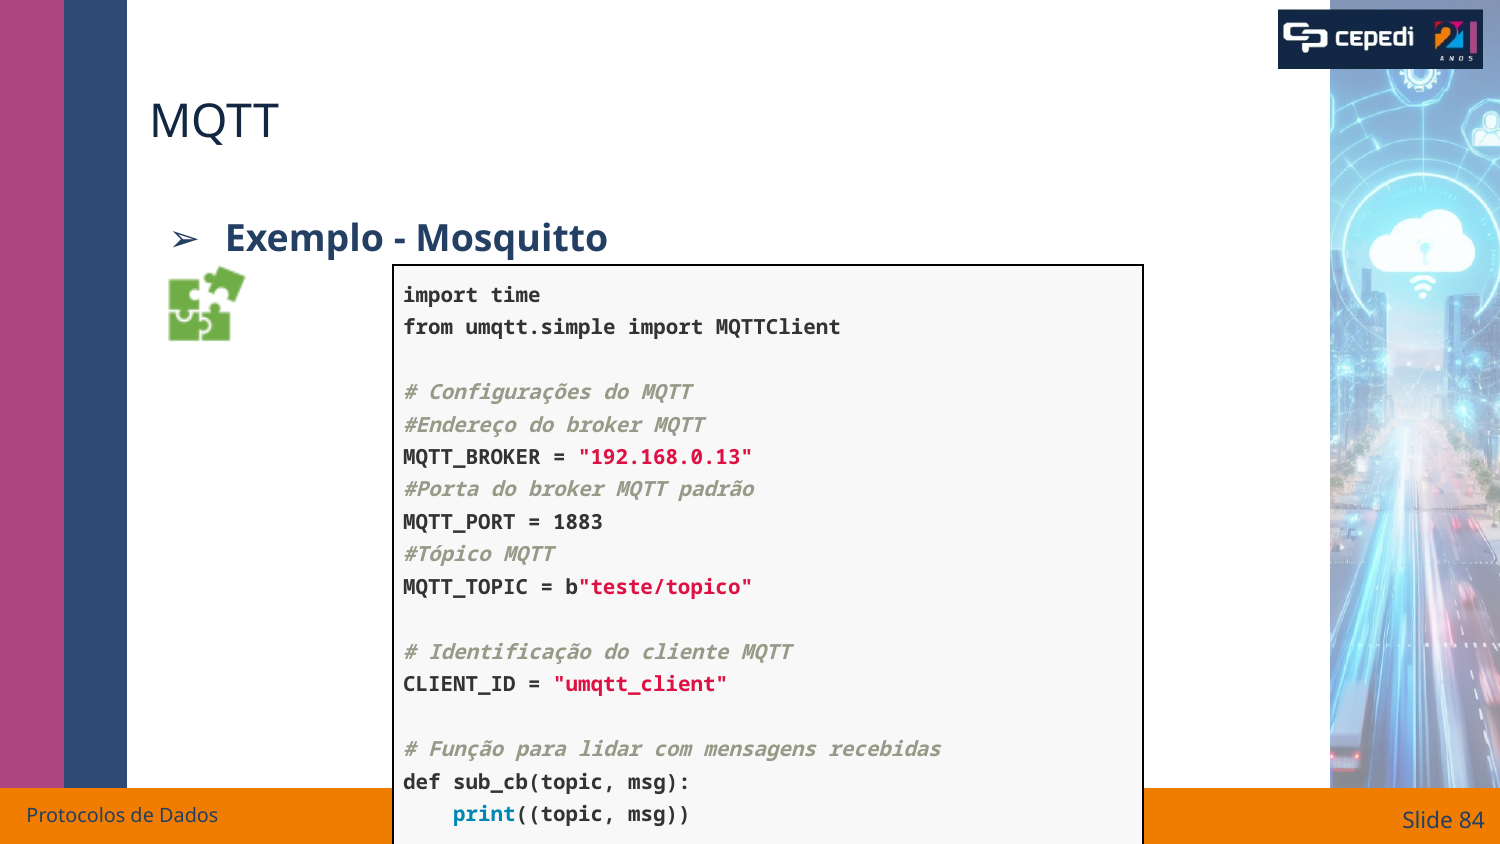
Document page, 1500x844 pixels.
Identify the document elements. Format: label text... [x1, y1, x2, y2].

table_header import time from umqtt.simple import MQTTClient # Configurações do MQTT #Endereço do broker MQTT MQTT_BROKER = "192.168.0.13" #Porta do broker MQTT padrão MQTT_PORT = 1883 #Tópico MQTT MQTT_TOPIC = b"teste/topico" # Identificação do cliente MQTT CLIENT_ID = "umqtt_client" # Função para lidar com mensagens recebidas def sub_cb(topic, msg): print((topic, msg)) … [394, 266, 1142, 844]
picture [155, 265, 258, 358]
picture [0, 0, 1500, 844]
list Exemplo - Mosquitto [134, 189, 1339, 750]
slide_number Slide ‹#› [1277, 789, 1500, 844]
subtitle Protocolos de Dados [11, 782, 392, 844]
title MQTT [134, 72, 1339, 167]
